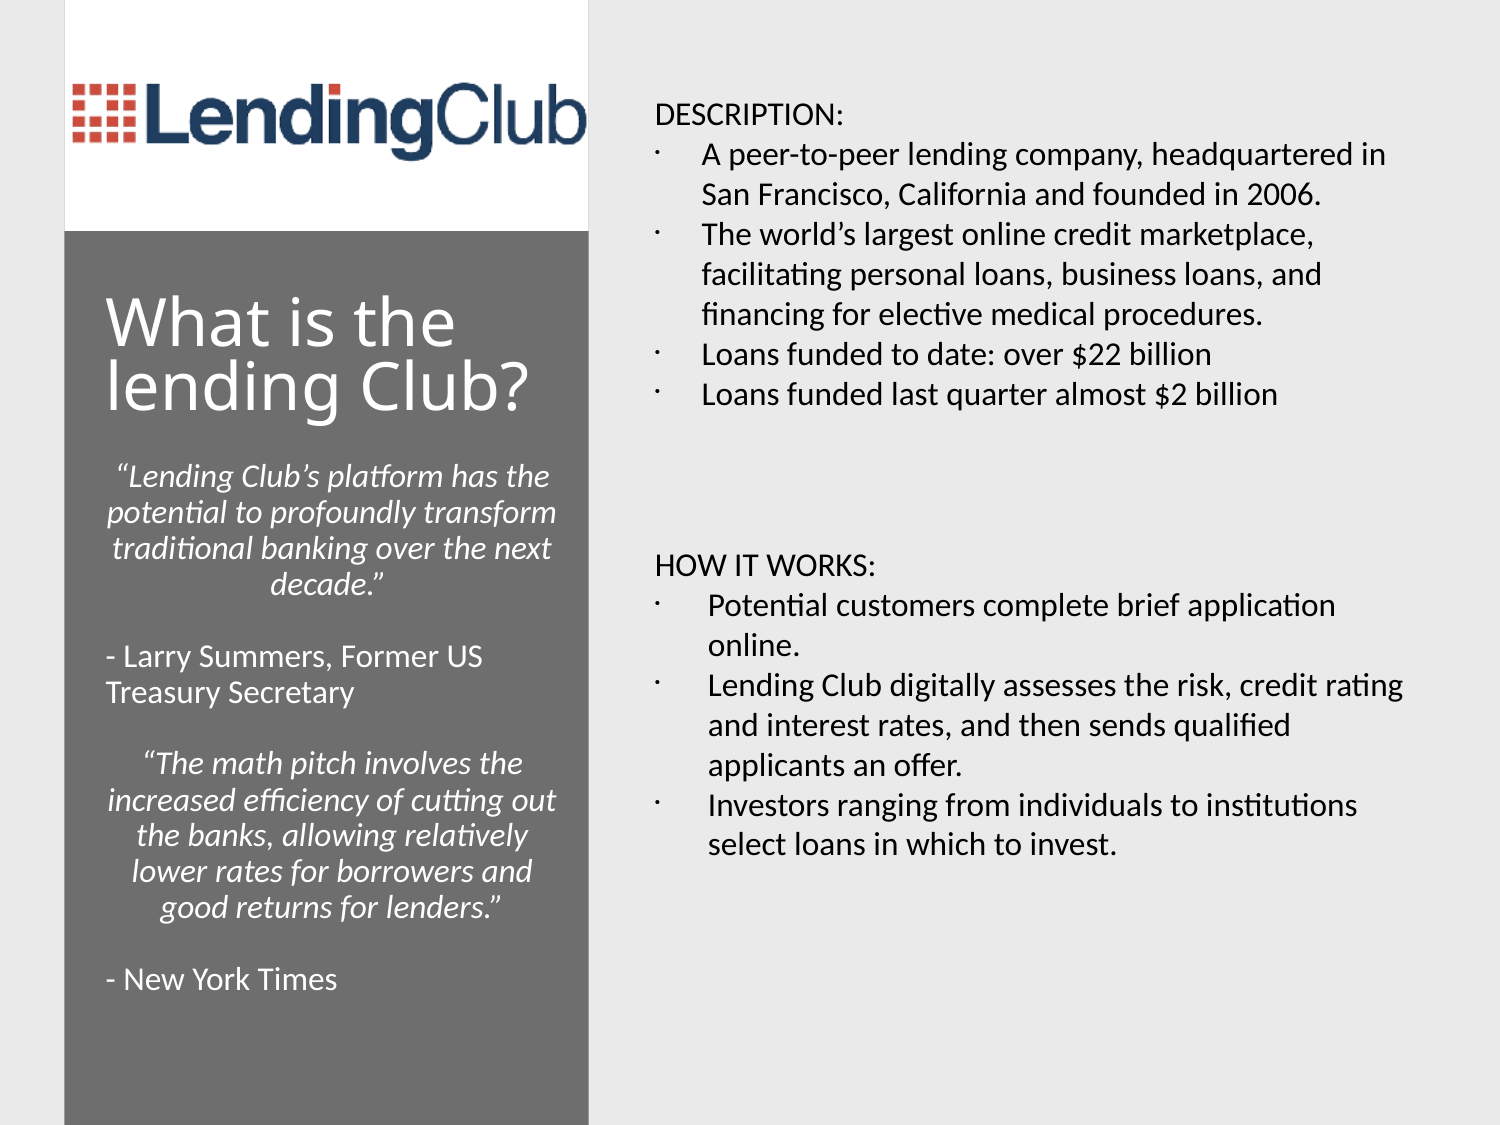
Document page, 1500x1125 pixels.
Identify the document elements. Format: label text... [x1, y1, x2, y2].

text_box HOW IT WORKS: Potential customers complete brief application online. Lending Club digitally assesses the risk, credit rating and interest rates, and then sends qualified applicants an offer. Investors ranging from individuals to institutions select loans in which to invest. [622, 535, 1449, 870]
text_box DESCRIPTION: A peer-to-peer lending company, headquartered in San Francisco, California and founded in 2006. The world’s largest online credit marketplace, facilitating personal loans, business loans, and financing for elective medical procedures. Loans funded to date: over $22 billion Loans funded last quarter almost $2 billion [622, 85, 1449, 460]
picture [64, 0, 589, 231]
text_box What is the lending Club? “Lending Club’s platform has the potential to profoundly transform traditional banking over the next decade.” - Larry Summers, Former US Treasury Secretary “The math pitch involves the increased efficiency of cutting out the banks, allowing relatively lower rates for borrowers and good returns for lenders.” - New York Times [63, 0, 590, 1125]
